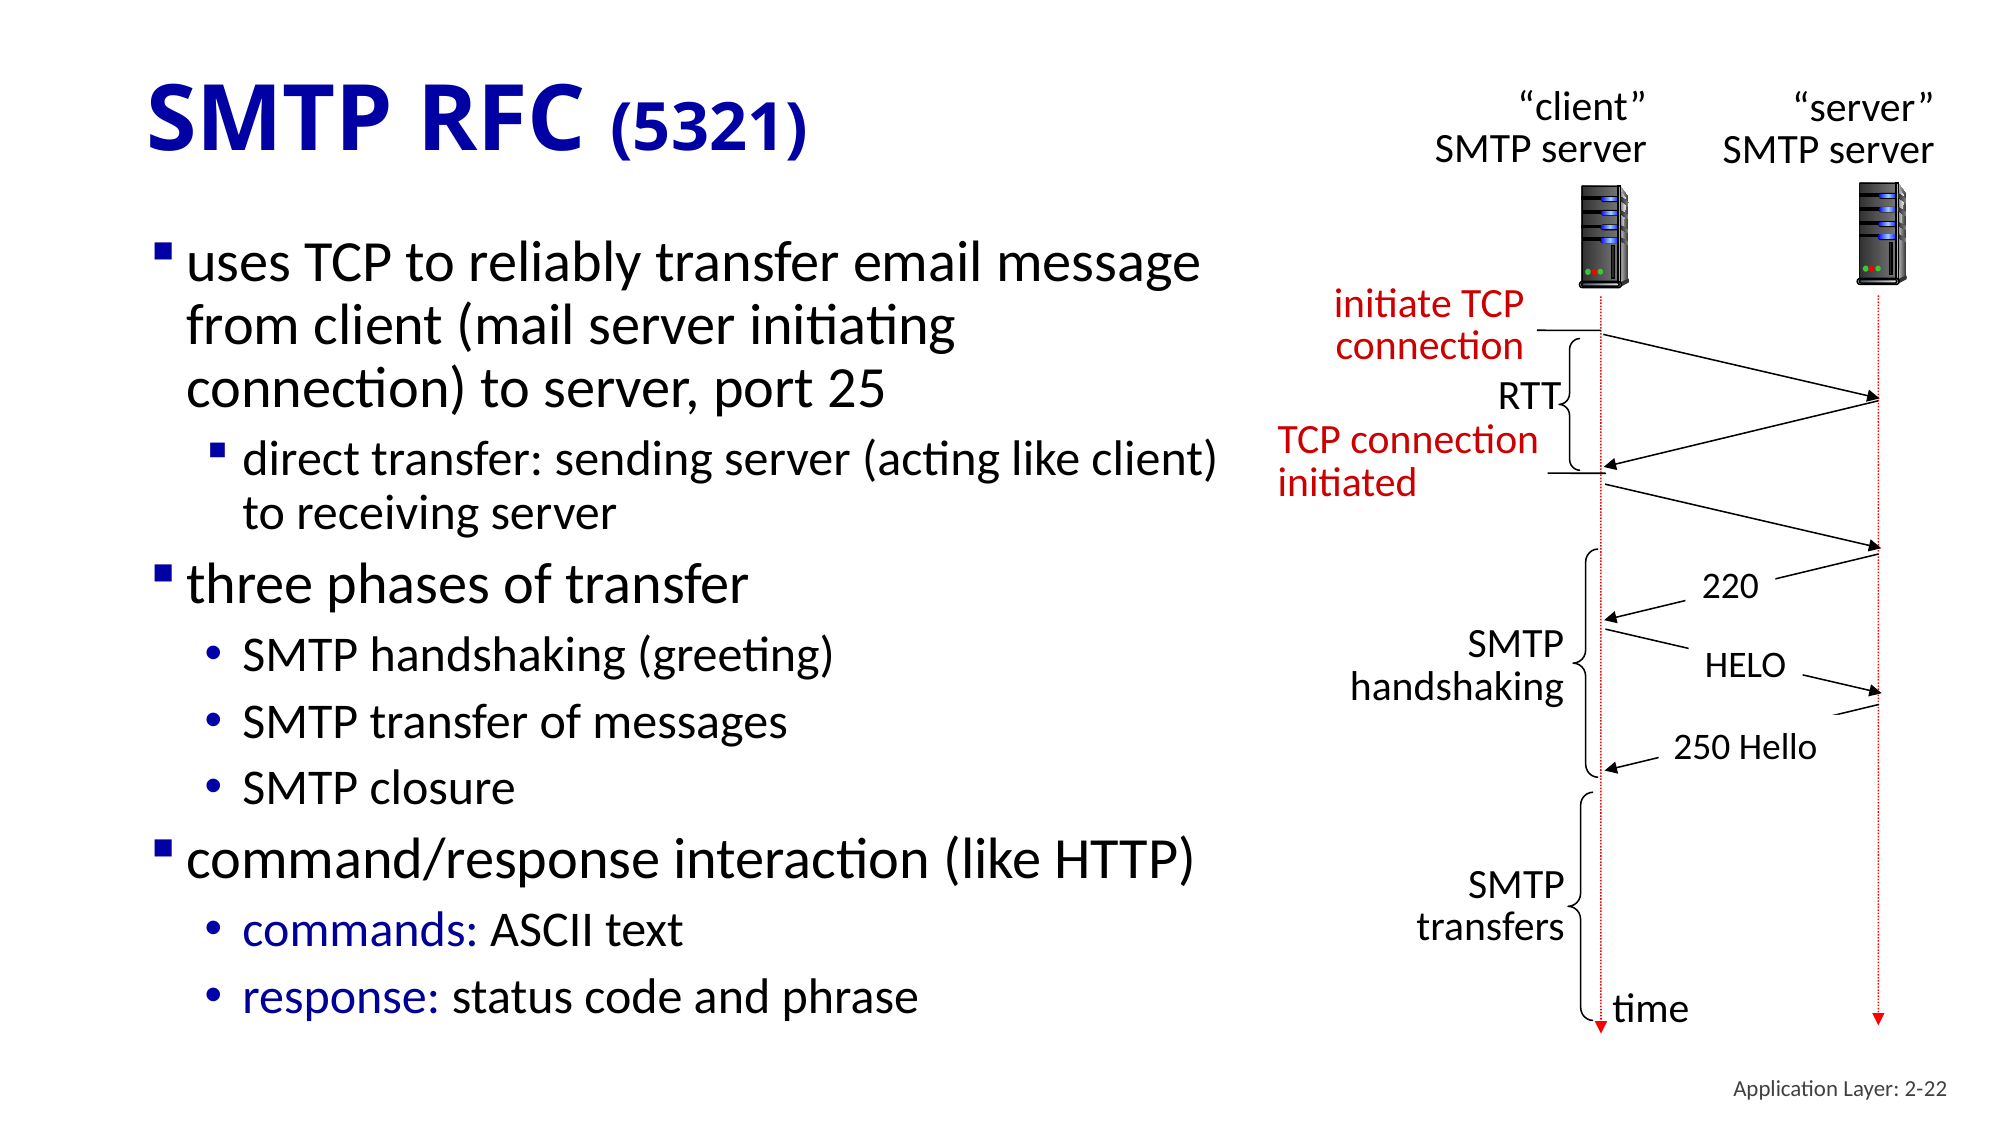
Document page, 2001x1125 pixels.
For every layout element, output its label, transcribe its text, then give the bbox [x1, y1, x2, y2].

text_box time [1597, 981, 1705, 1039]
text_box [1306, 792, 1594, 1021]
text_box [1603, 334, 1880, 402]
text_box [1872, 1011, 1885, 1026]
text_box [1623, 488, 1882, 549]
text_box [1569, 338, 1581, 412]
text_box RTT [1483, 367, 1577, 412]
text_box uses TCP to reliably transfer email message from client (mail server initiating connection) to server, port 25 direct transfer: sending server (acting like client) to receiving server three phases of transfer SMTP handshaking (greeting) SMTP transfer of messages SMTP closure command/response interaction (like HTTP) commands: ASCII text response: status code and phrase [113, 223, 1244, 987]
slide_number Application Layer: 2-22 [1512, 1056, 1963, 1117]
text_box “server” SMTP server [1698, 79, 1950, 180]
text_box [1579, 185, 1630, 288]
text_box initiate TCP connection [1318, 275, 1540, 376]
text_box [1306, 549, 1882, 778]
text_box TCP connection initiated [1263, 412, 1623, 513]
text_box “client” SMTP server [1410, 79, 1662, 179]
title SMTP RFC (5321) [131, 47, 1856, 195]
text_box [1857, 182, 1907, 285]
